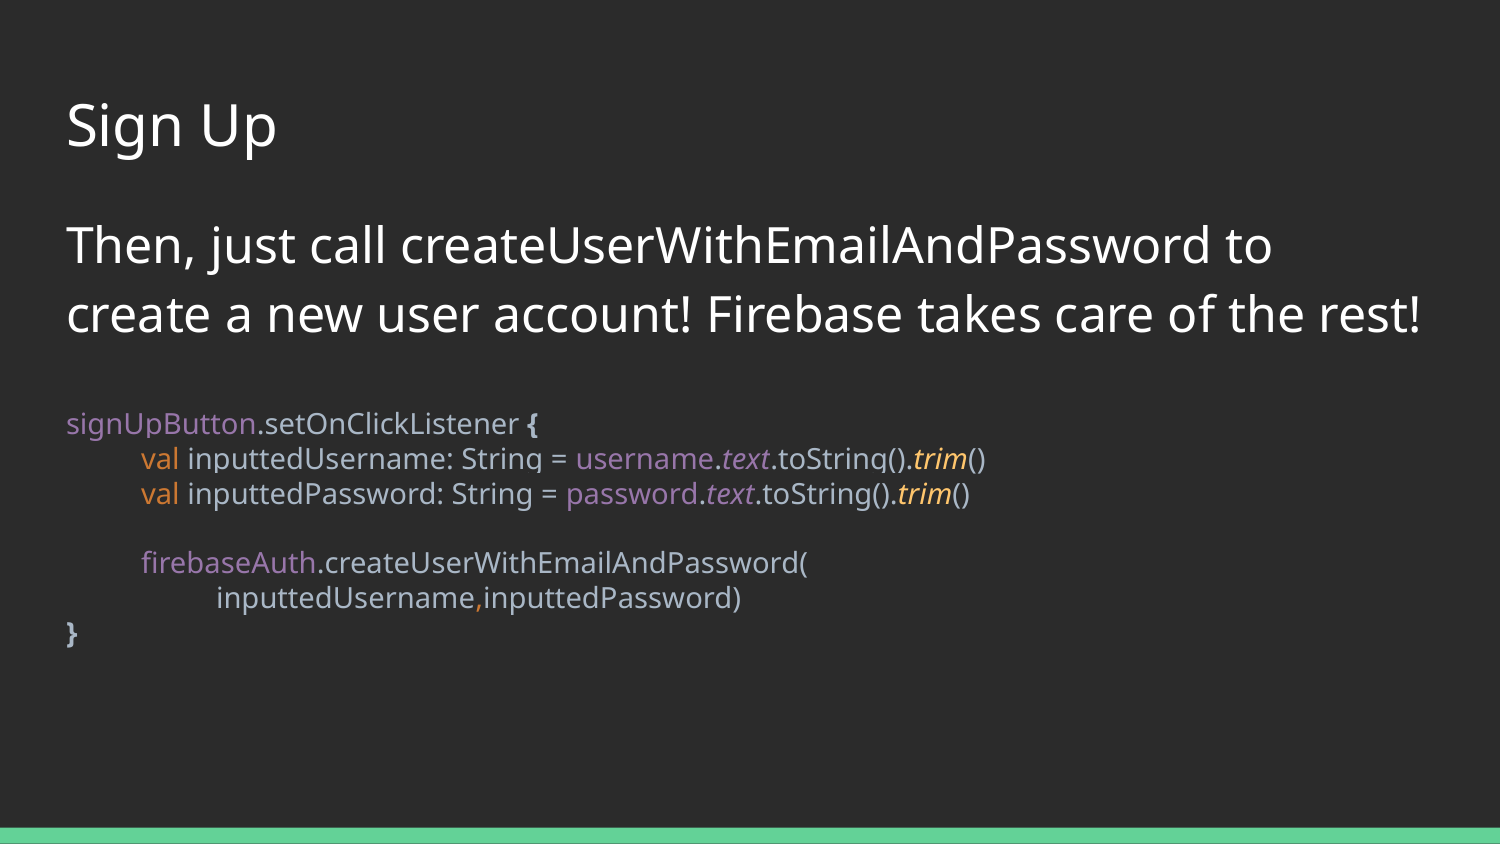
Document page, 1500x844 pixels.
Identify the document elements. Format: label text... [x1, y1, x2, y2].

list Then, just call createUserWithEmailAndPassword to create a new user account! Firebase takes care of the rest! [51, 189, 1449, 298]
title Sign Up [51, 72, 1449, 167]
text_box signUpButton.setOnClickListener { val inputtedUsername: String = username.text.toString().trim() val inputtedPassword: String = password.text.toString().trim() firebaseAuth.createUserWithEmailAndPassword( inputtedUsername,inputtedPassword) } [51, 298, 1475, 791]
